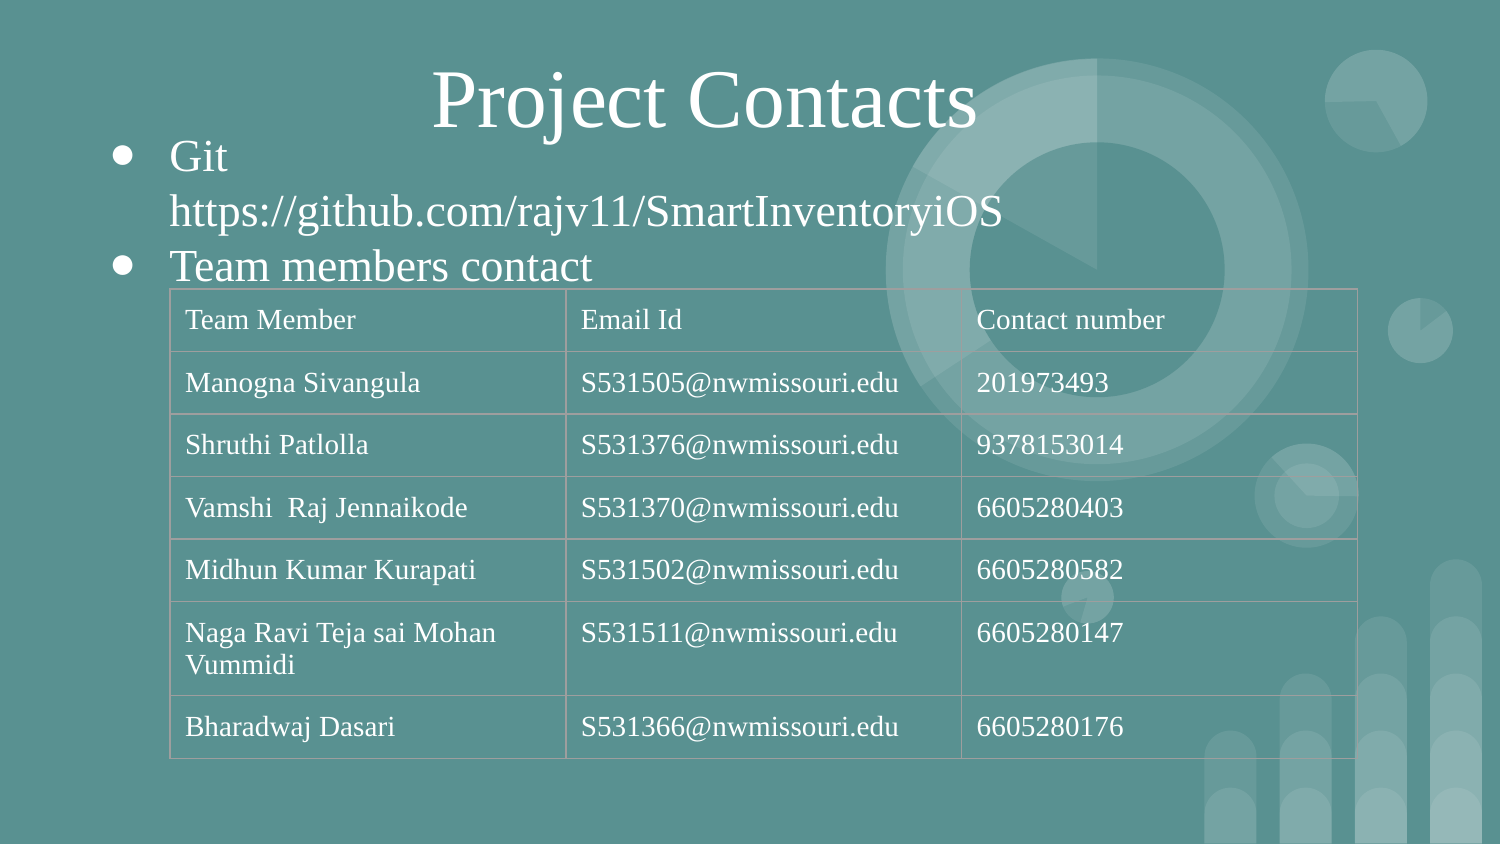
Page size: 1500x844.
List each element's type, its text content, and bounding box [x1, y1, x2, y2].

table_cell 6605280582 [962, 540, 1357, 601]
table_cell Naga Ravi Teja sai Mohan Vummidi [171, 602, 565, 695]
text_box Git https://github.com/rajv11/SmartInventoryiOS Team members contact [79, 110, 1449, 709]
table_cell S531366@nwmissouri.edu [567, 696, 961, 758]
table_header Email Id [567, 290, 961, 351]
table_cell 6605280403 [962, 477, 1357, 538]
table_cell 6605280147 [962, 602, 1357, 695]
table_cell S531376@nwmissouri.edu [567, 415, 961, 476]
table_cell Vamshi Raj Jennaikode [171, 477, 565, 538]
table_cell Bharadwaj Dasari [171, 696, 565, 758]
table_cell S531505@nwmissouri.edu [567, 352, 961, 413]
table_cell Shruthi Patlolla [171, 415, 565, 476]
text_box Project Contacts [138, 28, 1274, 110]
table_cell Midhun Kumar Kurapati [171, 540, 565, 601]
table_cell 201973493 [962, 352, 1357, 413]
table_cell 6605280176 [962, 696, 1357, 758]
table_header Contact number [962, 290, 1357, 351]
table_cell S531511@nwmissouri.edu [567, 602, 961, 695]
table_cell S531502@nwmissouri.edu [567, 540, 961, 601]
table_cell S531370@nwmissouri.edu [567, 477, 961, 538]
table_cell Manogna Sivangula [171, 352, 565, 413]
table_cell 9378153014 [962, 415, 1357, 476]
table_header Team Member [171, 290, 565, 351]
